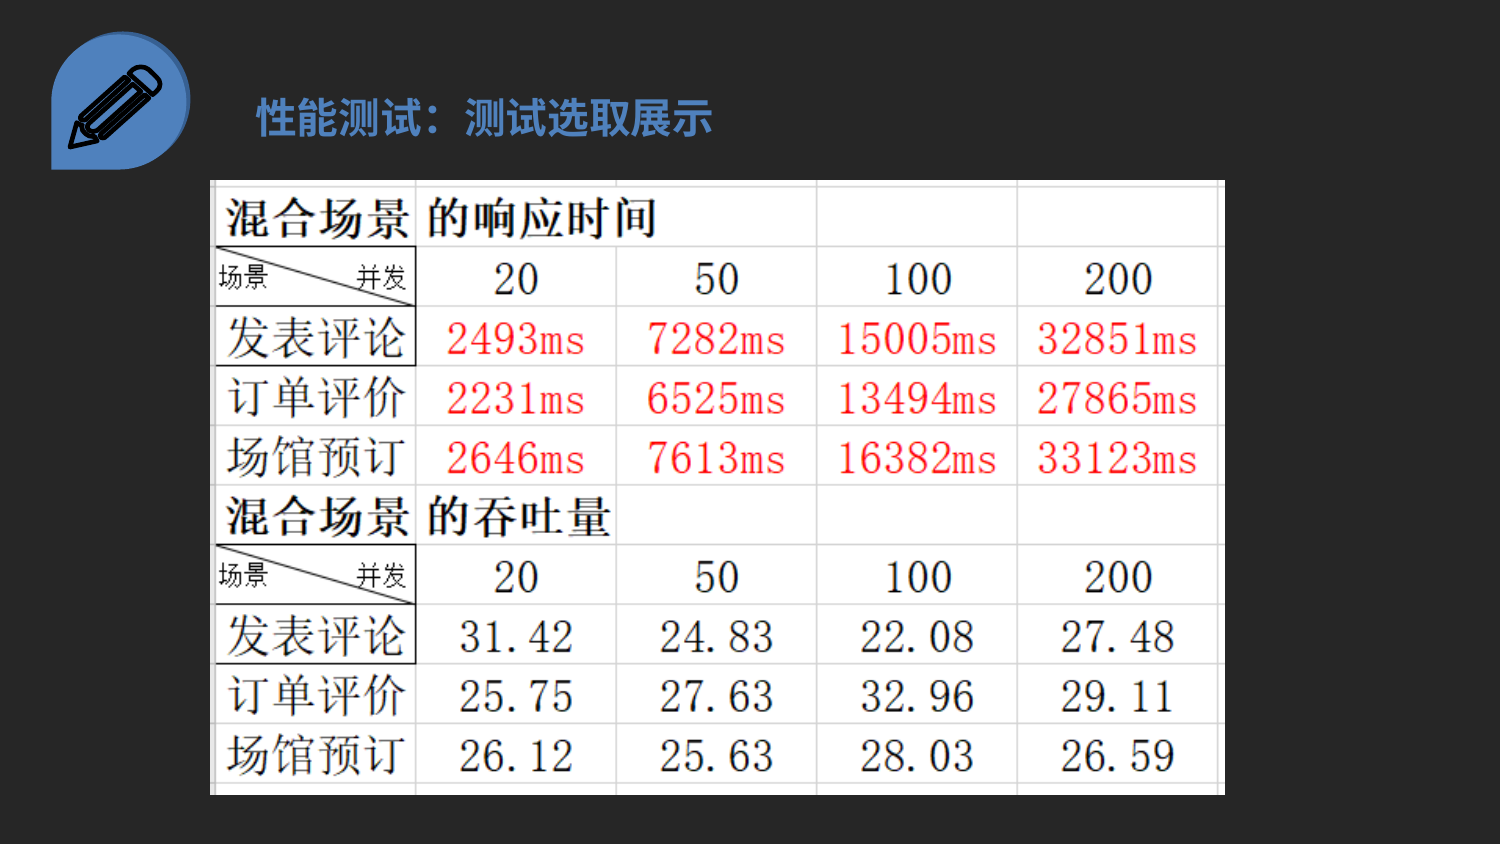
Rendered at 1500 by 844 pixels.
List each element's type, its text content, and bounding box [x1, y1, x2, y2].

picture [210, 180, 1225, 795]
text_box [51, 31, 191, 170]
text_box 性能测试：测试选取展示 [194, 92, 715, 143]
